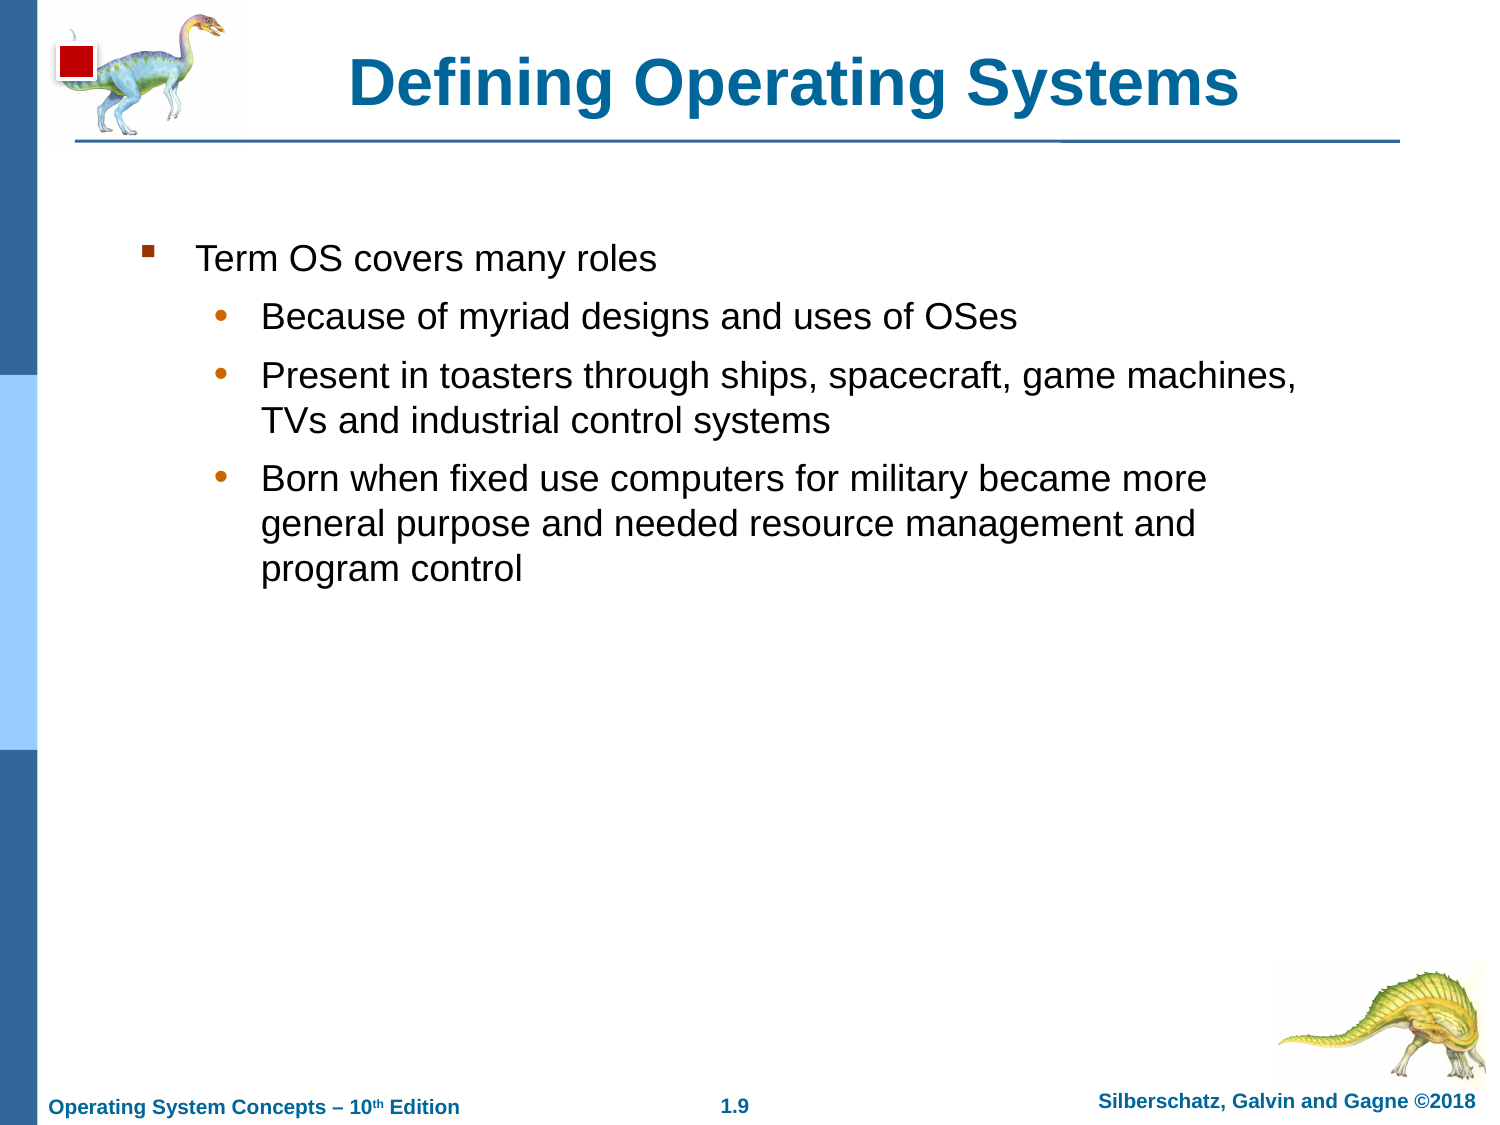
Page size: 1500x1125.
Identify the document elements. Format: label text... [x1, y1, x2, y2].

picture [46, 0, 243, 149]
picture [1275, 959, 1486, 1090]
list Term OS covers many roles Because of myriad designs and uses of OSes Present in toasters through ships, spacecraft, game machines, TVs and industrial control systems Born when fixed use computers for military became more general purpose and needed resource management and program control [123, 168, 1345, 858]
title Defining Operating Systems [192, 32, 1398, 127]
text_box [56, 41, 97, 81]
